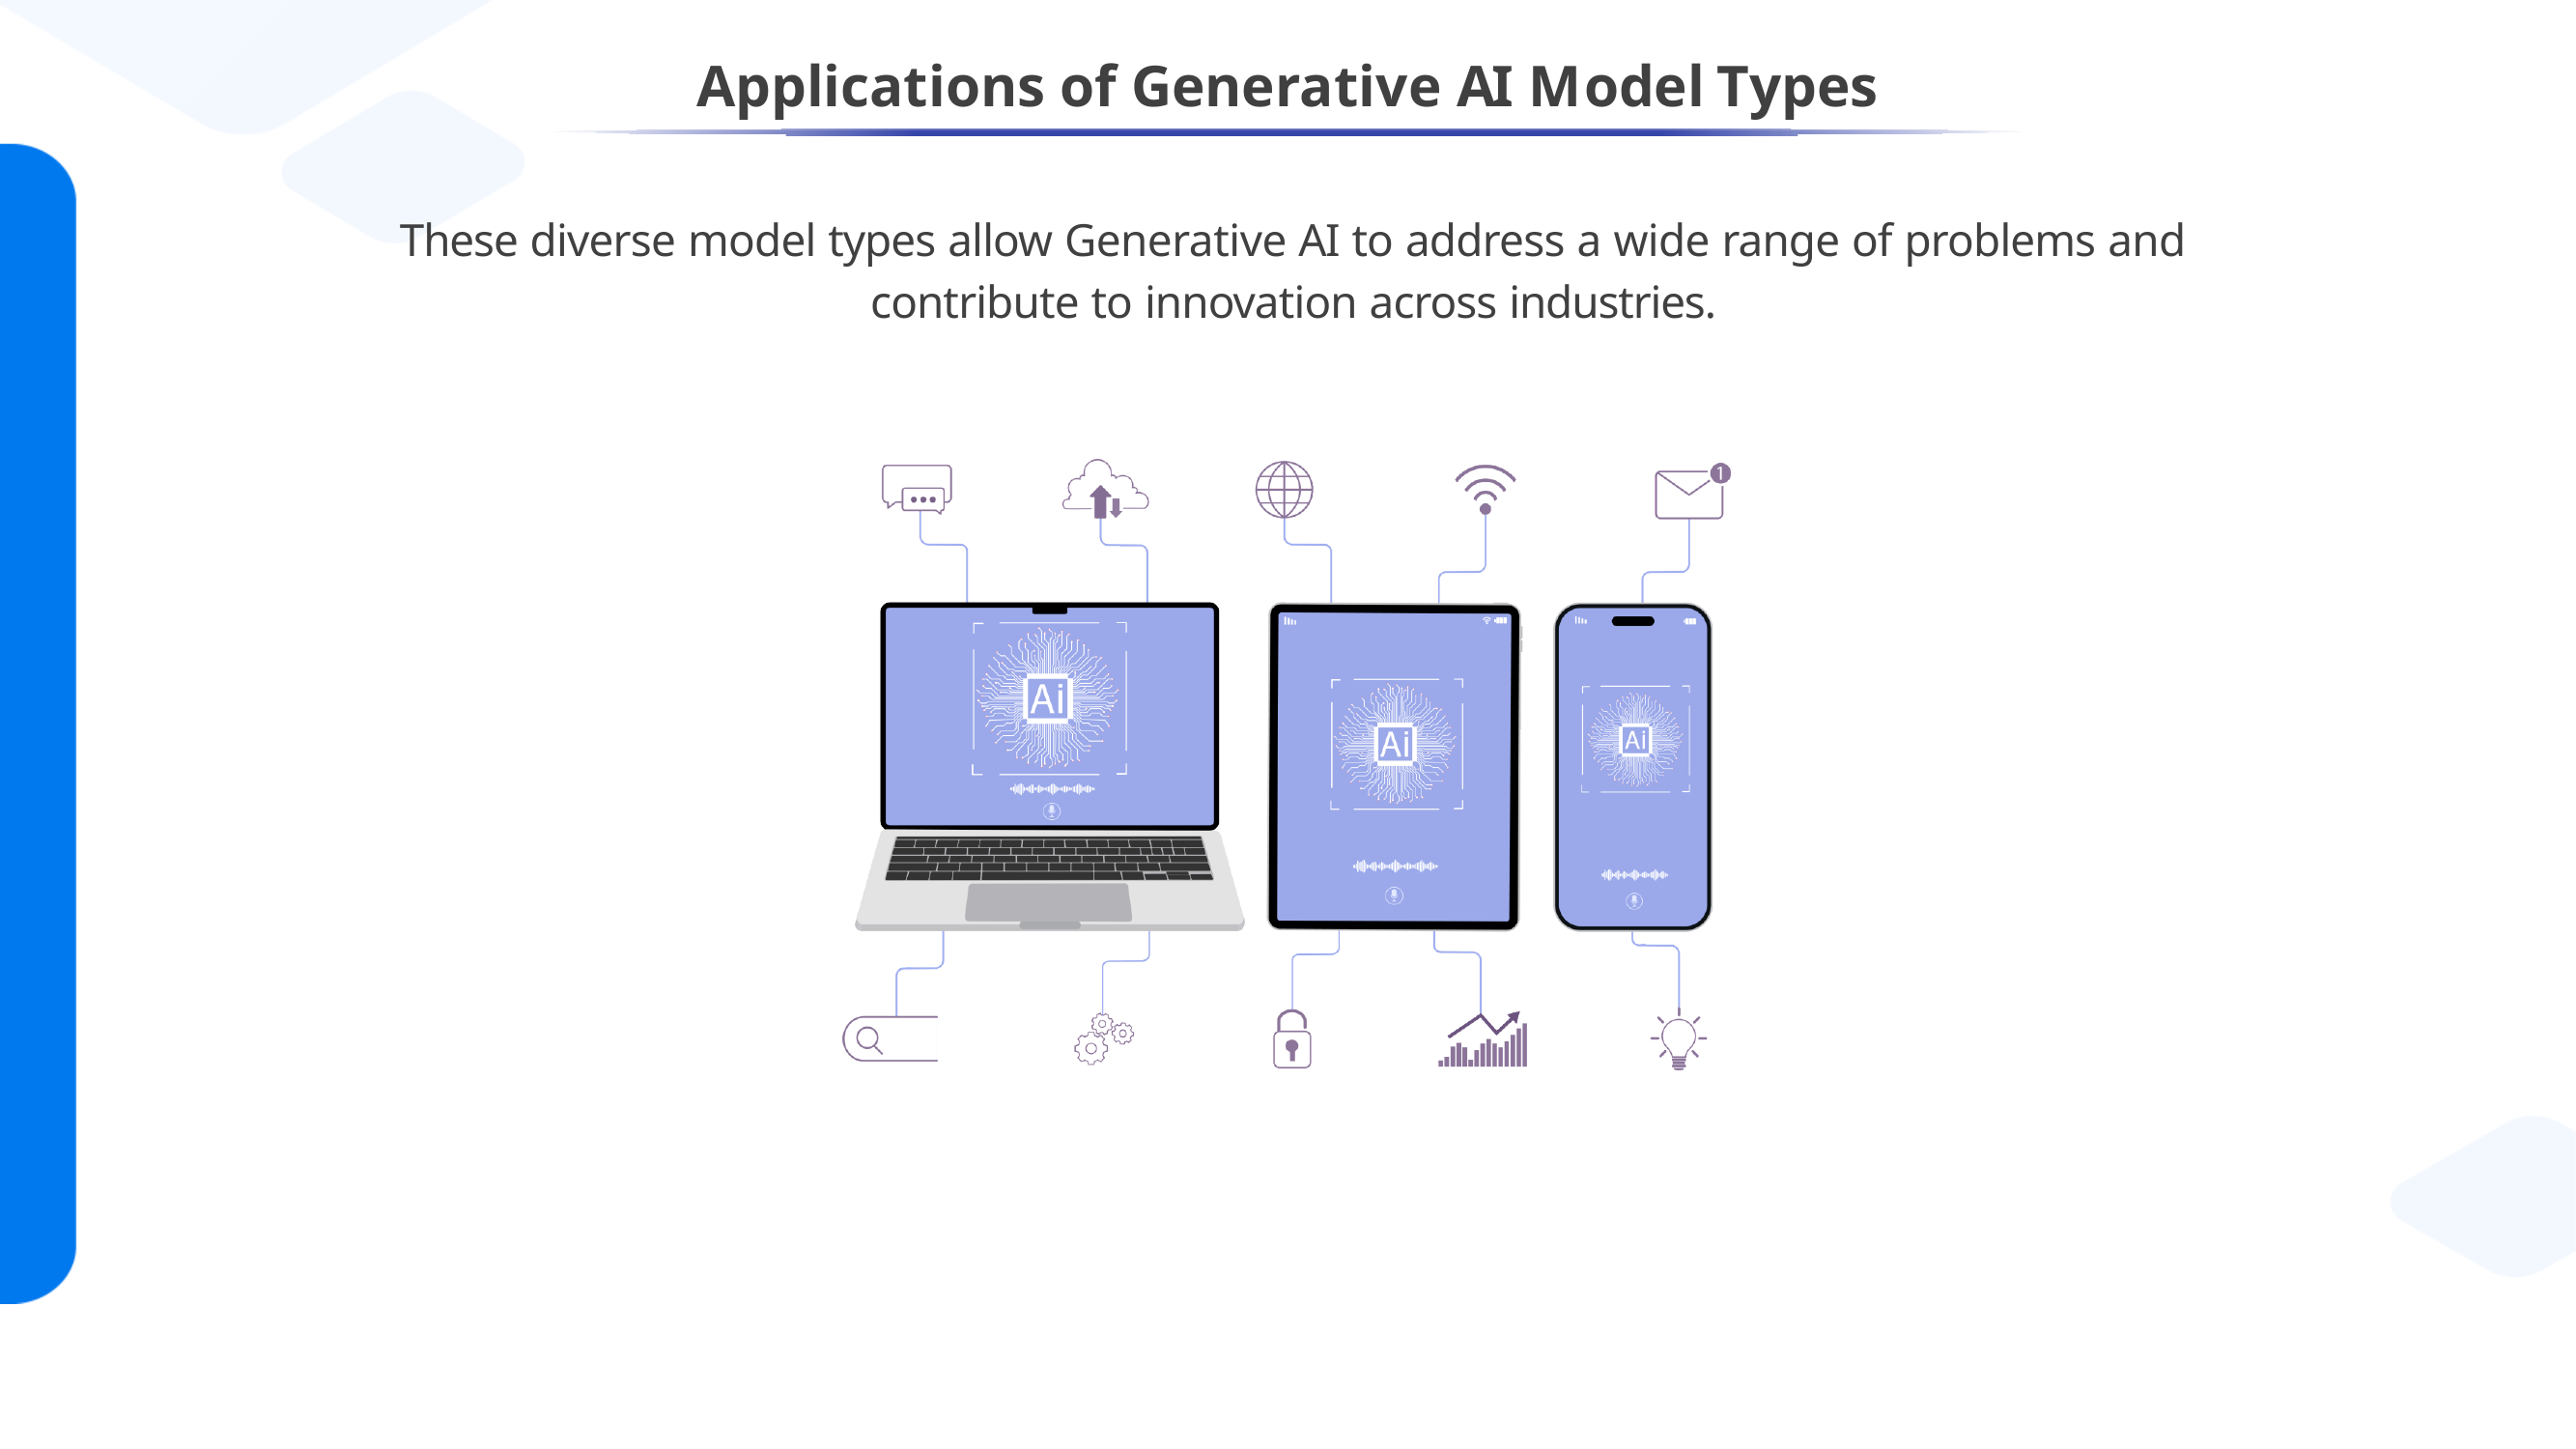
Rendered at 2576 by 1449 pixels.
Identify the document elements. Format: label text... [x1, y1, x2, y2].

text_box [551, 128, 2027, 1071]
picture [0, 0, 2576, 1304]
text_box These diverse model types allow Generative AI to address a wide range of problems and contribute to innovation across industries. [382, 202, 546, 327]
title Applications of Generative AI Model Types [694, 48, 1881, 128]
text_box These diverse model types allow Generative AI to address a wide range of problems and contribute to innovation across industries. [2032, 202, 2204, 327]
